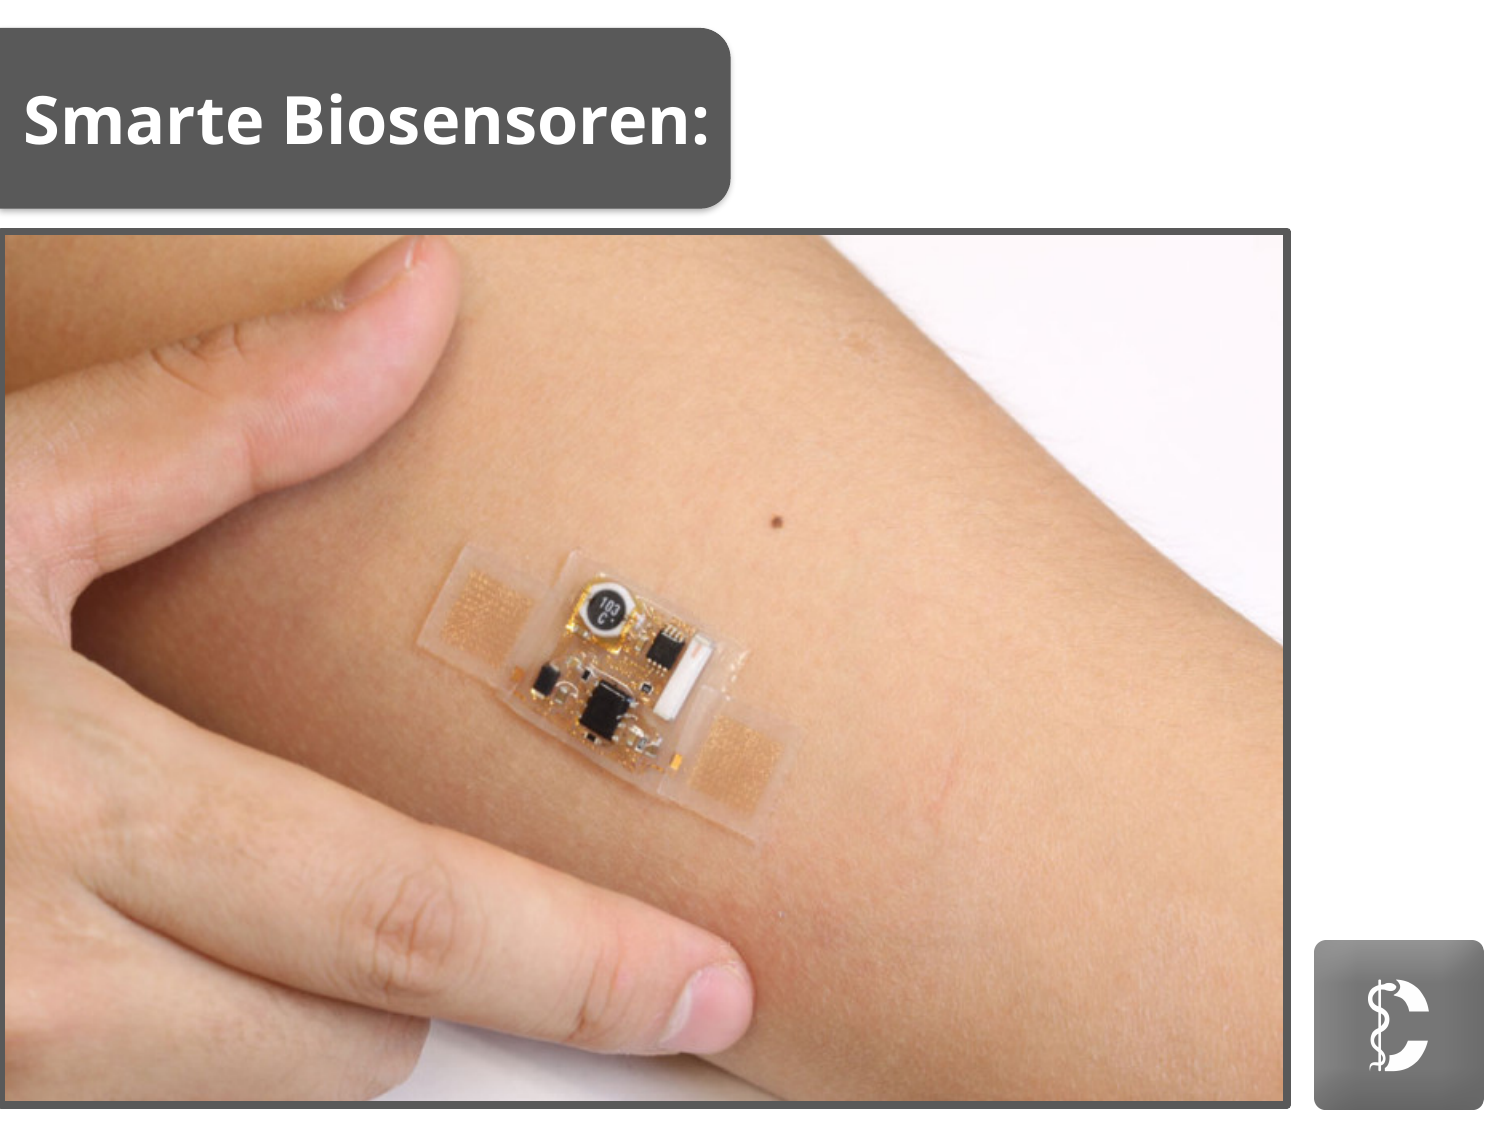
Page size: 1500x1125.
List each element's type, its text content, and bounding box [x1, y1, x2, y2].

picture [4, 234, 1284, 1102]
picture [1314, 939, 1484, 1110]
text_box Smarte Biosensoren: [8, 70, 726, 166]
text_box [0, 27, 731, 209]
